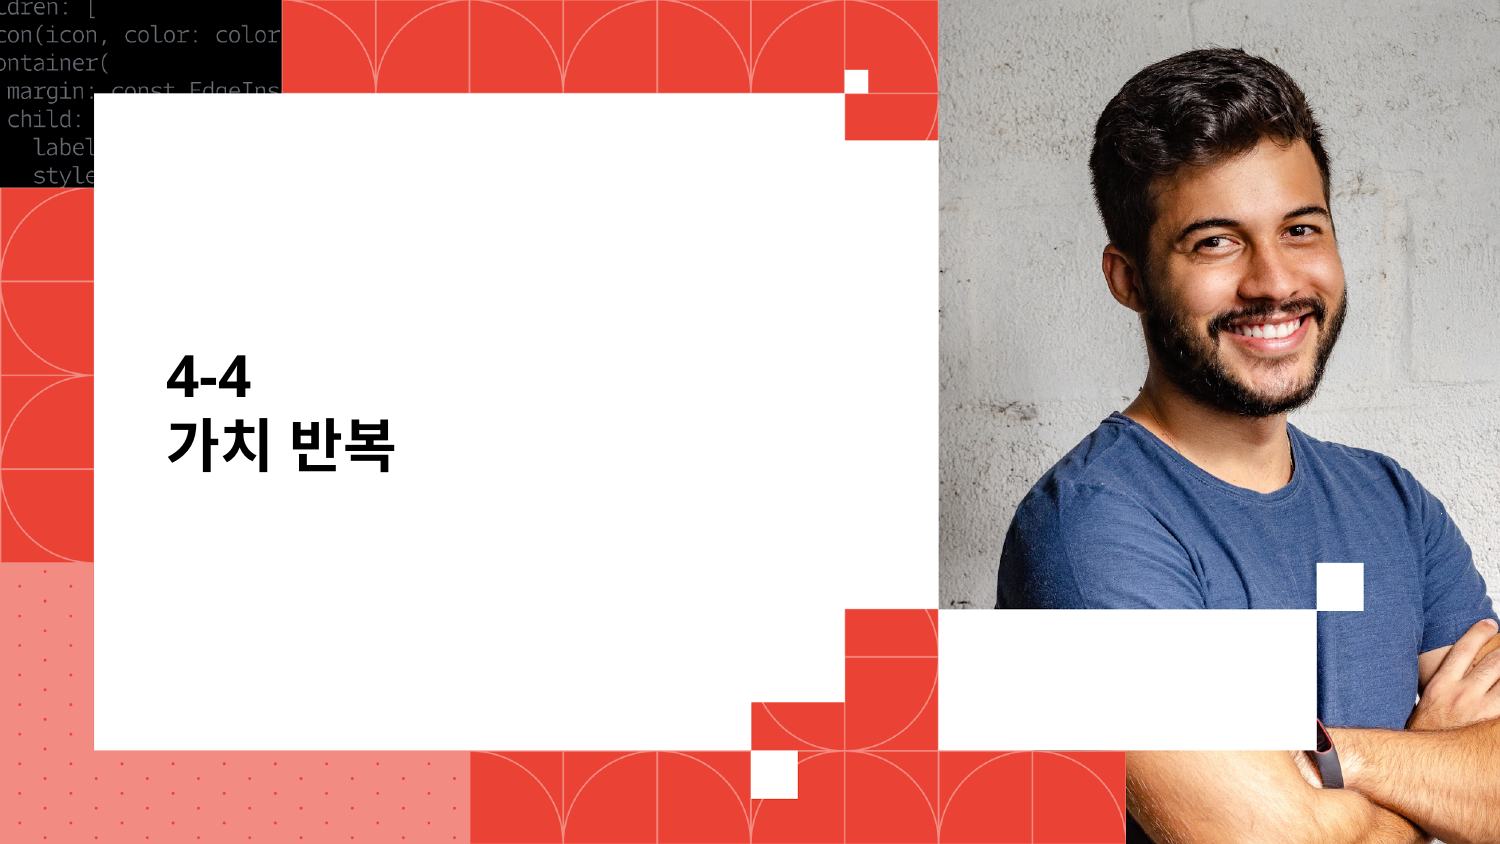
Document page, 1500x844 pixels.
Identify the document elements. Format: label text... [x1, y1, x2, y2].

title 4-4 가치 반복 [151, 262, 880, 557]
picture [0, 0, 1500, 844]
